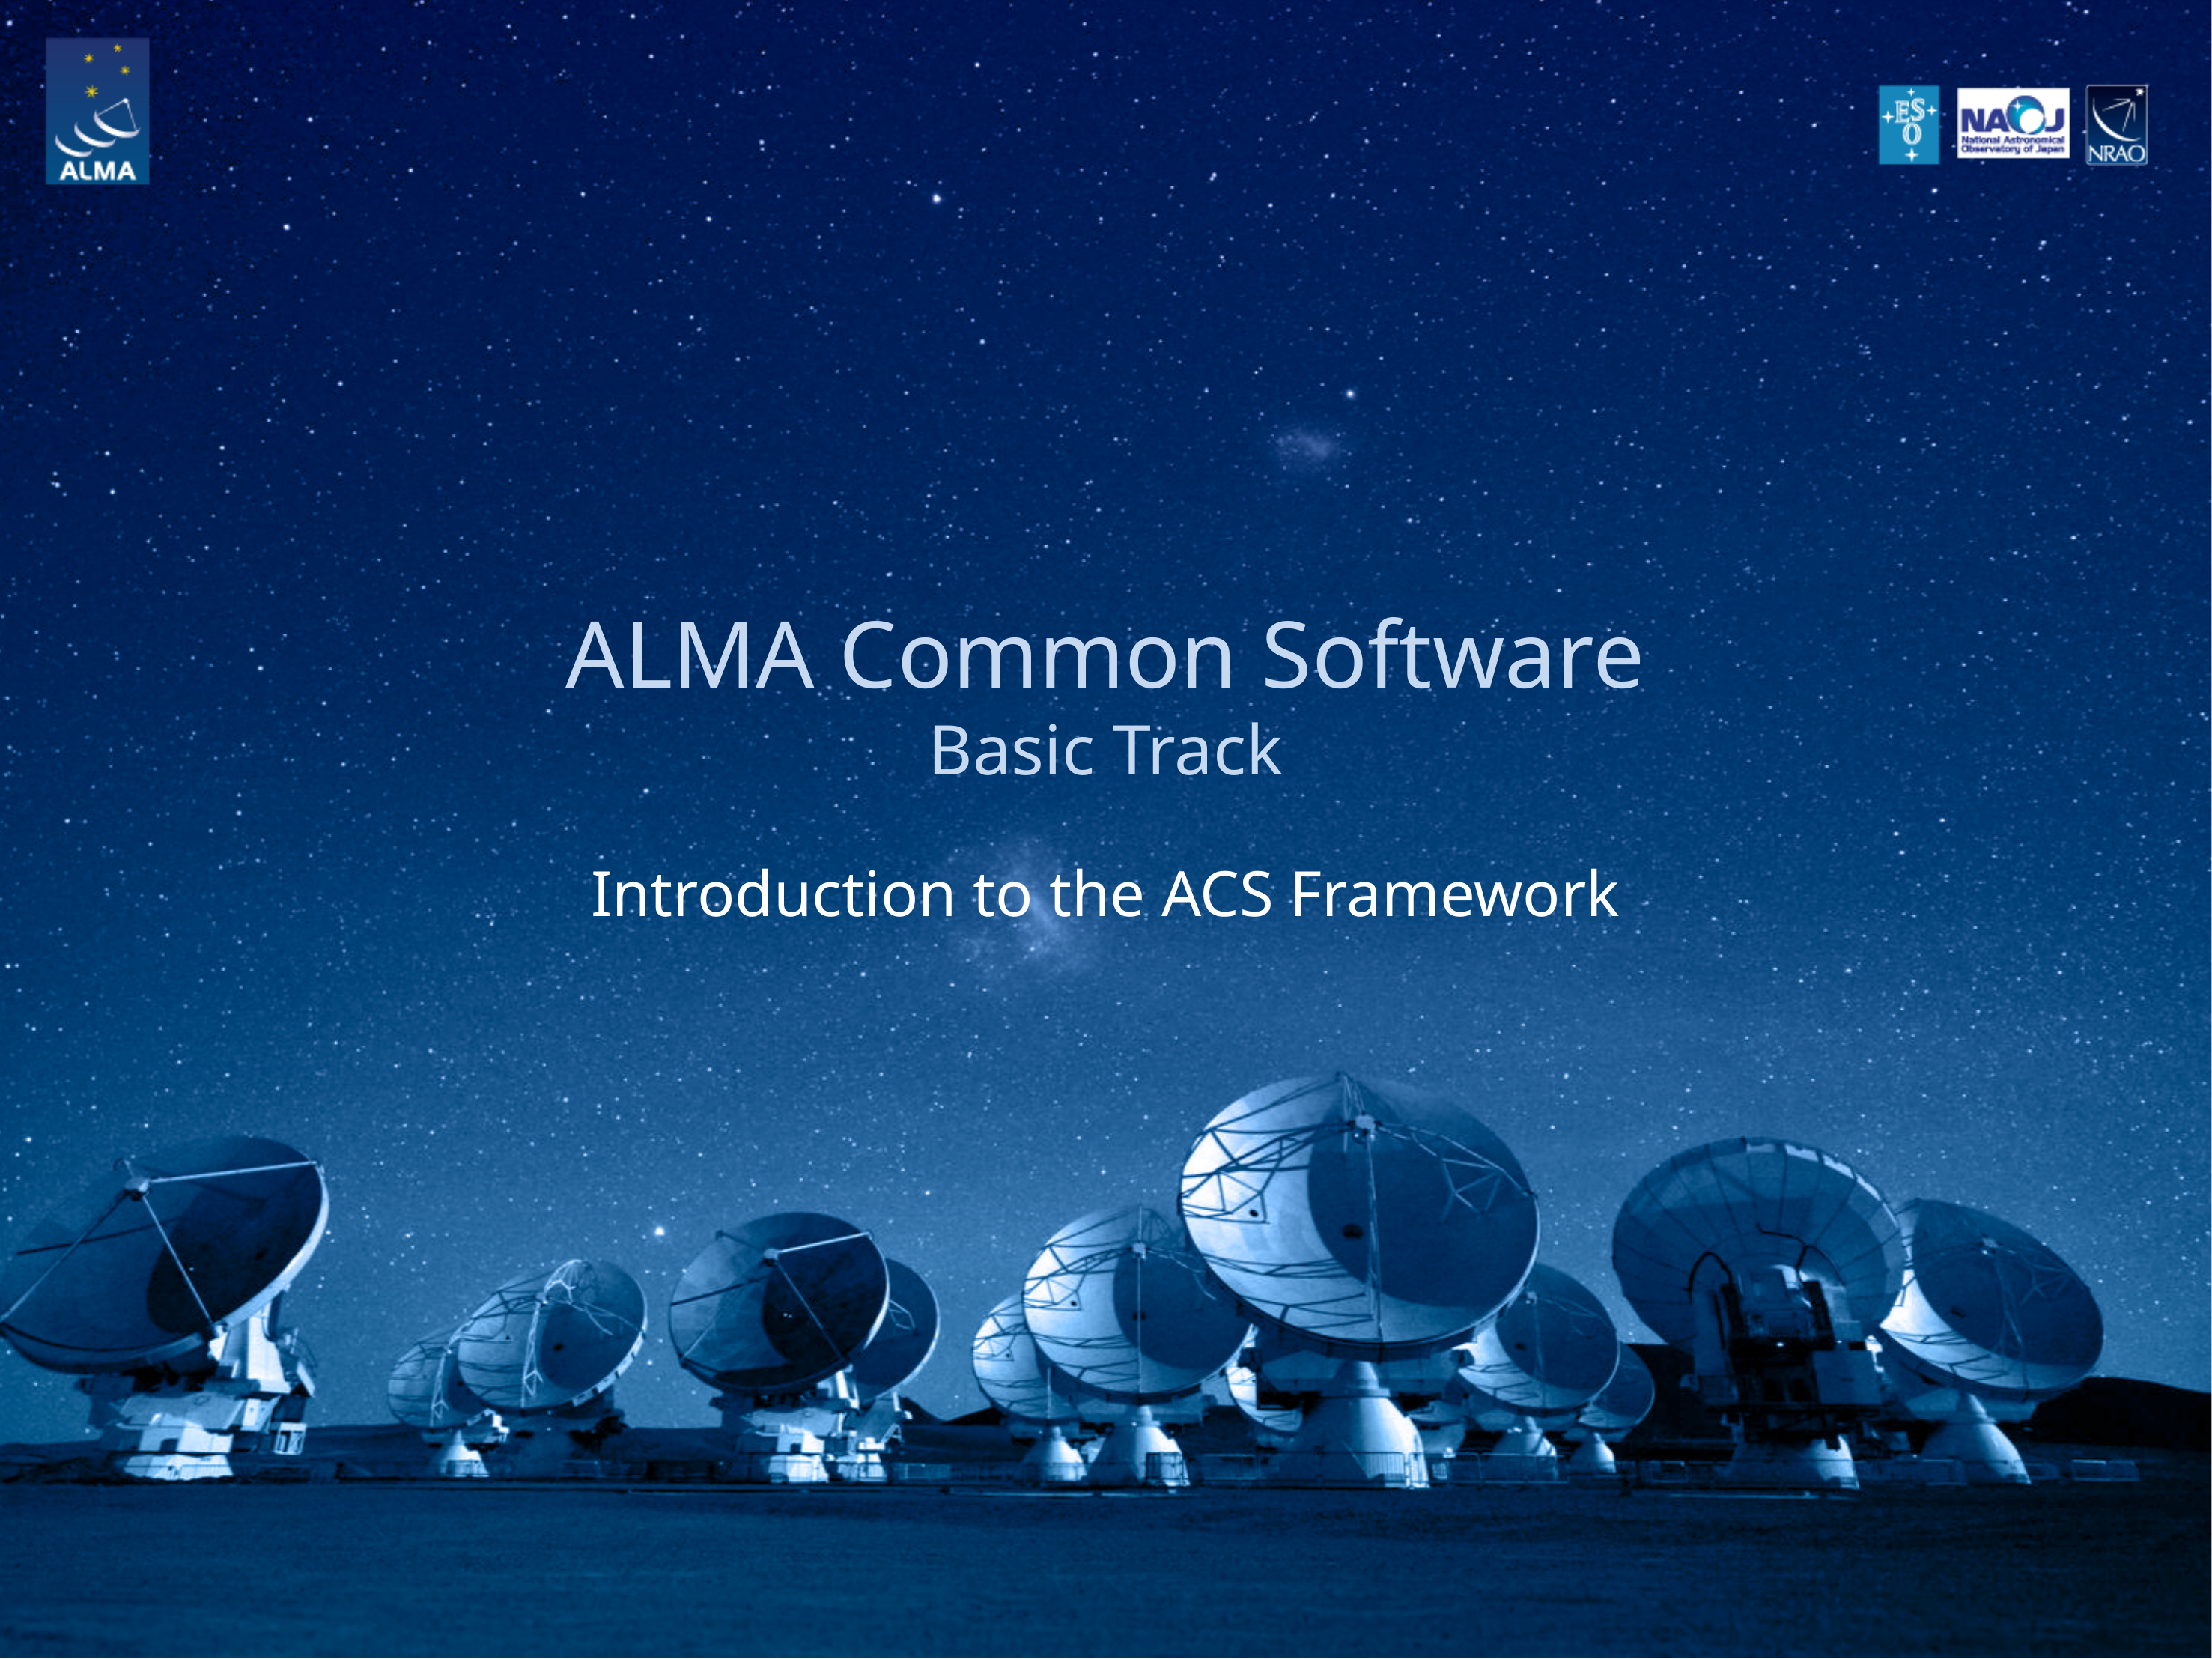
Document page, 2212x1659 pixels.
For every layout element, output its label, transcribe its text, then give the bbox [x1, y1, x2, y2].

picture [0, 0, 2212, 1658]
title ALMA Common Software Basic Track [165, 589, 2046, 839]
text_box Introduction to the ACS Framework [165, 848, 2046, 1254]
